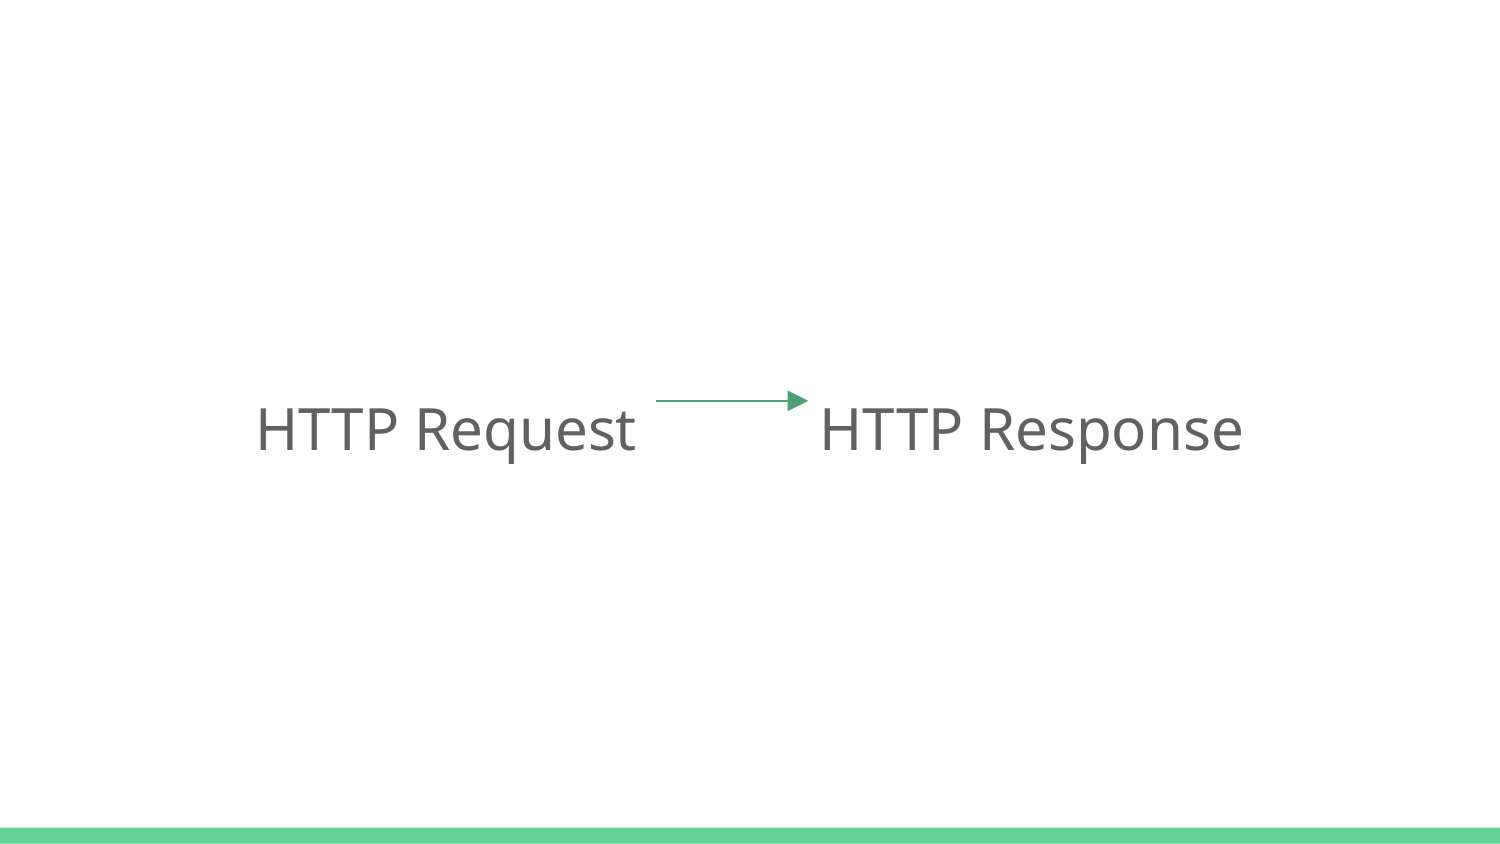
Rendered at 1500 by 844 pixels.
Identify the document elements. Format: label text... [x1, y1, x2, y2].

text_box HTTP Request HTTP Response [169, 175, 1331, 668]
